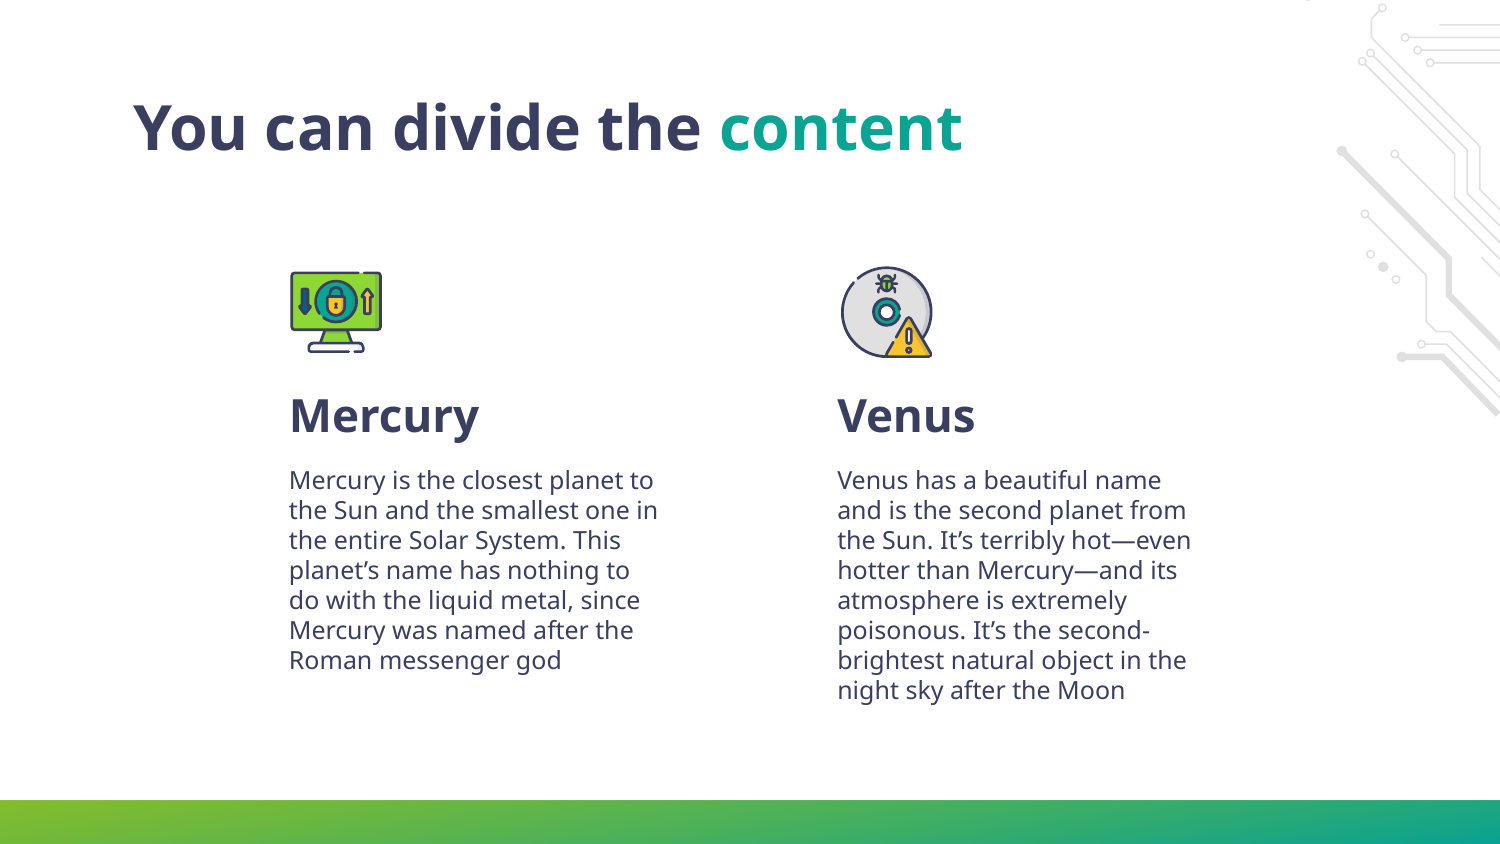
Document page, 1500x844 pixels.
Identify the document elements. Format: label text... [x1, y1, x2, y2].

subtitle Venus has a beautiful name and is the second planet from the Sun. It’s terribly hot—even hotter than Mercury—and its atmosphere is extremely poisonous. It’s the second-brightest natural object in the night sky after the Moon [822, 457, 1226, 711]
title You can divide the content [118, 72, 1382, 167]
subtitle Mercury [274, 375, 678, 457]
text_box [840, 266, 933, 359]
picture [0, 800, 1500, 844]
subtitle Venus [822, 375, 1226, 457]
subtitle Mercury is the closest planet to the Sun and the smallest one in the entire Solar System. This planet’s name has nothing to do with the liquid metal, since Mercury was named after the Roman messenger god [274, 457, 678, 711]
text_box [290, 271, 382, 354]
